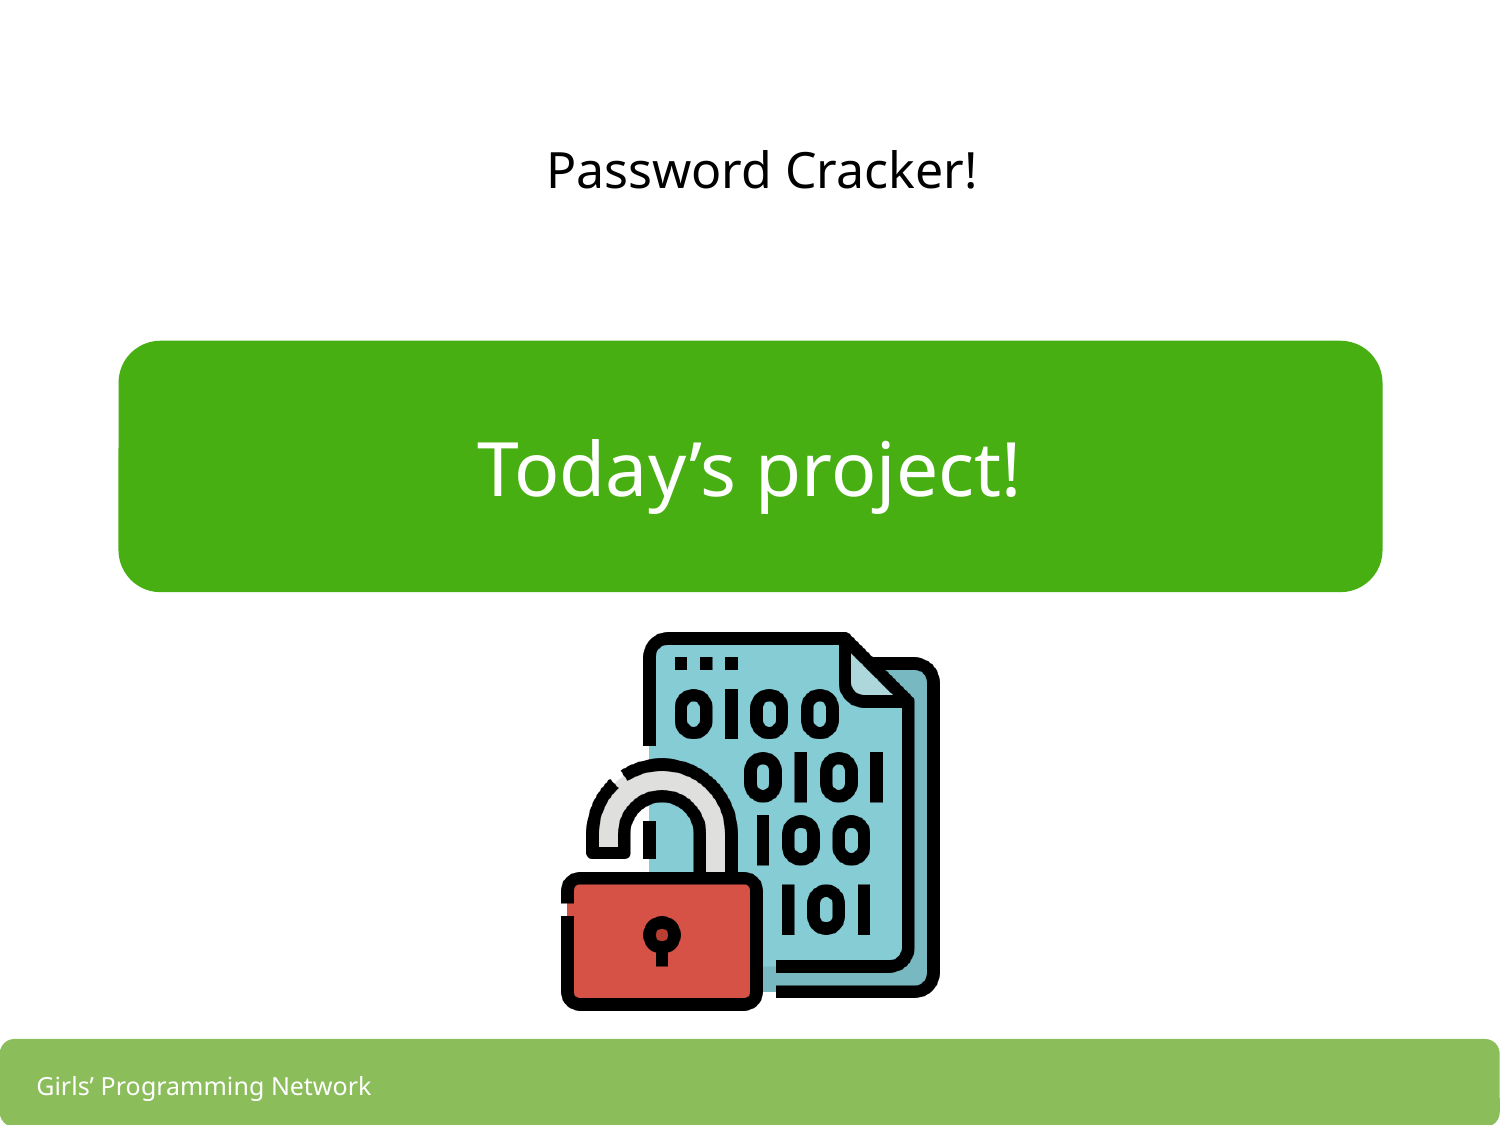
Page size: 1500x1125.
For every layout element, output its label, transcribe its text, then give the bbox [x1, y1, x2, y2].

title Today’s project! [112, 339, 1388, 593]
subtitle Password Cracker! [124, 84, 1400, 314]
picture [547, 618, 953, 1024]
